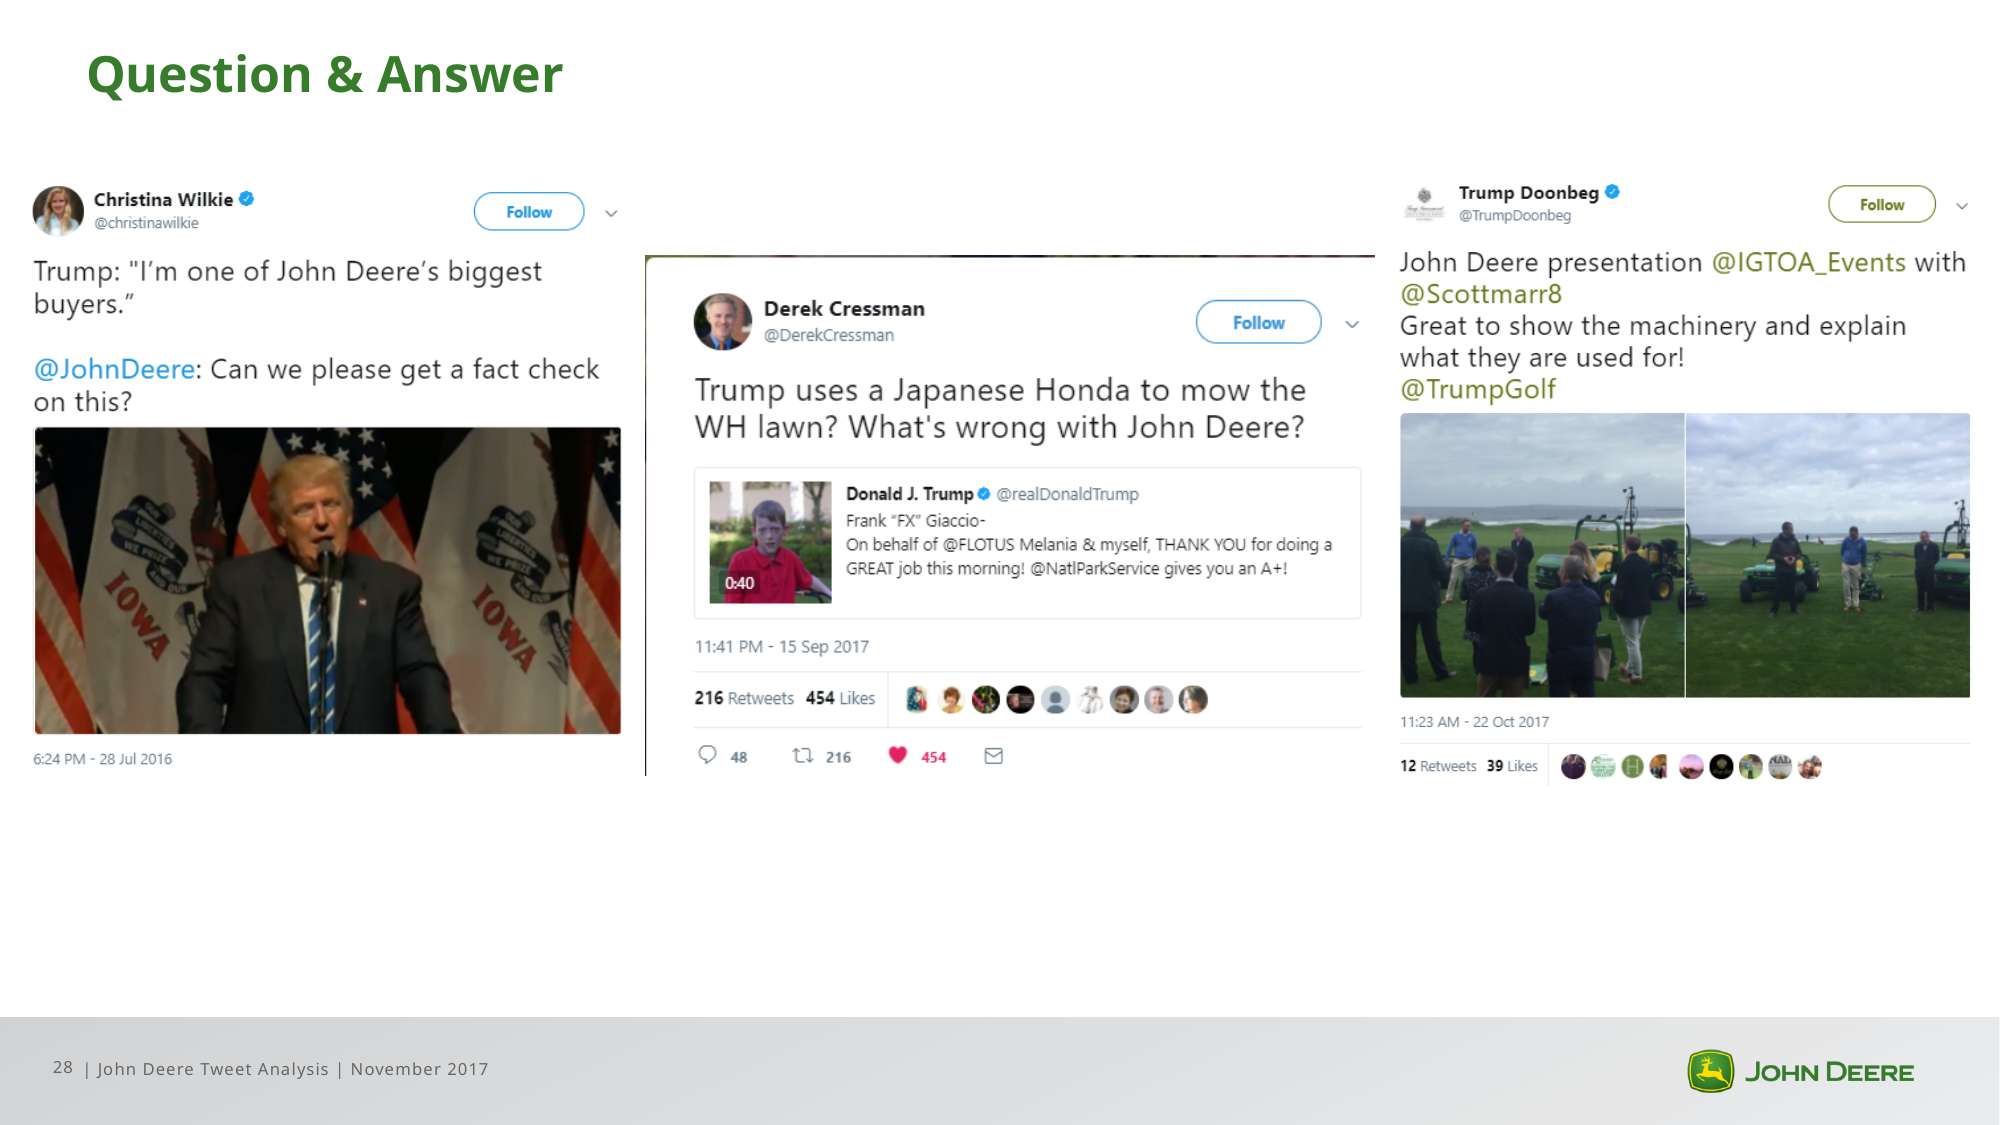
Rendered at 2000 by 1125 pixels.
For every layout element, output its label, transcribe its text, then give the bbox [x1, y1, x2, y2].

picture [0, 1017, 2000, 1125]
picture [19, 184, 624, 776]
picture [644, 255, 1375, 776]
picture [1396, 174, 1978, 786]
title Question & Answer [85, 47, 1914, 185]
